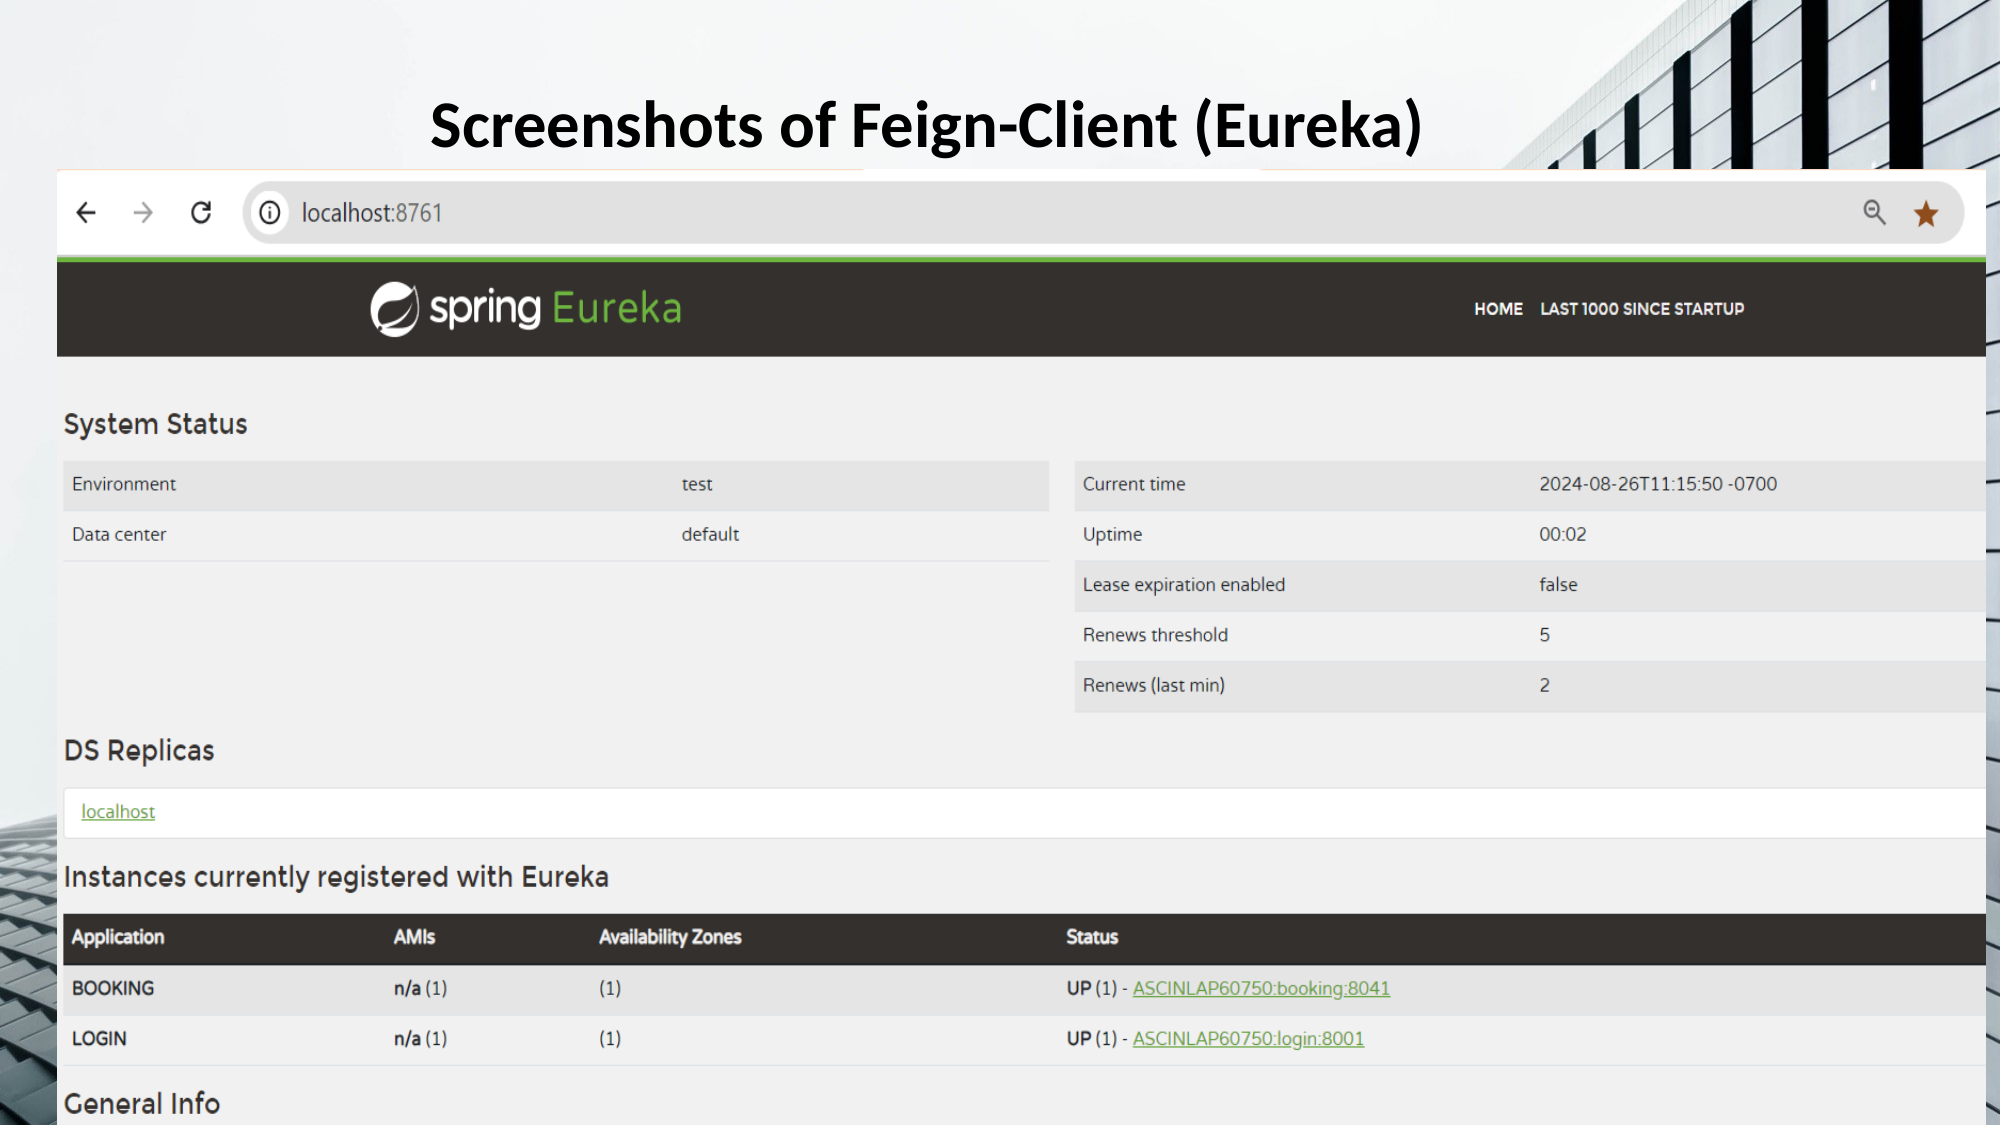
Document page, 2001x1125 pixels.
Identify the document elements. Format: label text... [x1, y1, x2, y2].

text_box Screenshots of Feign-Client (Eureka) [416, 73, 1883, 168]
picture [0, 0, 2000, 1125]
